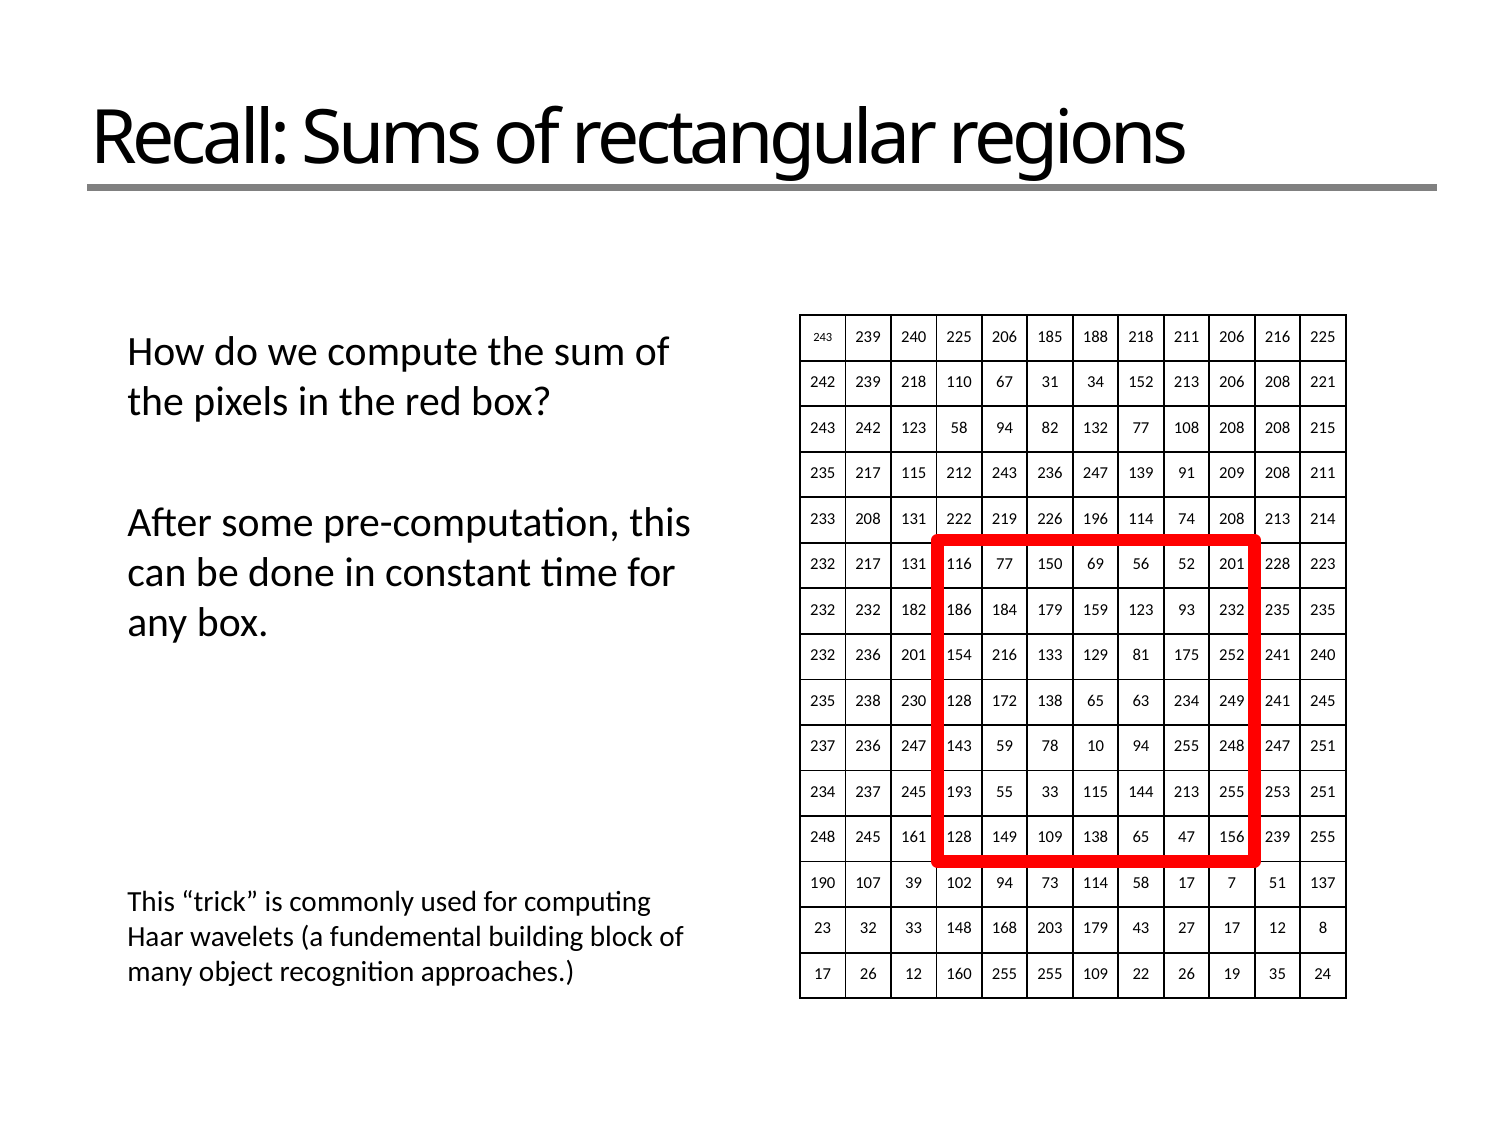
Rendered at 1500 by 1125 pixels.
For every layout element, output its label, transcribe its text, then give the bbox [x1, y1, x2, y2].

table_cell 58 [937, 407, 981, 451]
table_cell 241 [1256, 635, 1299, 679]
text_box This “trick” is commonly used for computing Haar wavelets (a fundemental building block of many object recognition approaches.) [112, 874, 713, 995]
table_cell 245 [892, 771, 935, 815]
table_cell 114 [1074, 864, 1117, 906]
text_box After some pre-computation, this can be done in constant time for any box. [112, 487, 713, 653]
text_box How do we compute the sum of the pixels in the red box? [112, 316, 713, 432]
table_cell 74 [1165, 498, 1208, 538]
table_cell 23 [801, 908, 845, 952]
table_cell 247 [1074, 453, 1117, 496]
table_header 206 [1210, 316, 1254, 360]
table_cell 251 [1301, 771, 1345, 815]
table_cell 110 [937, 362, 981, 405]
table_cell 240 [1301, 635, 1345, 679]
text_box [935, 538, 1256, 864]
table_cell 33 [892, 908, 936, 952]
table_cell 137 [1301, 862, 1345, 906]
table_cell 131 [892, 498, 936, 542]
table_cell 221 [1301, 362, 1345, 405]
table_cell 235 [1256, 589, 1299, 633]
table_cell 245 [846, 817, 890, 861]
table_cell 22 [1119, 954, 1163, 997]
table_cell 196 [1074, 498, 1117, 538]
table_cell 67 [983, 362, 1026, 405]
table_cell 208 [1256, 407, 1299, 451]
table_cell 235 [801, 680, 845, 724]
table_cell 247 [892, 726, 935, 770]
table_header 206 [983, 316, 1026, 360]
table_cell 217 [846, 453, 890, 496]
table_cell 132 [1074, 407, 1117, 451]
table_cell 115 [892, 453, 936, 496]
table_cell 107 [846, 862, 890, 906]
table_cell 255 [1028, 954, 1072, 997]
table_cell 43 [1119, 908, 1163, 952]
table_cell 108 [1165, 407, 1208, 451]
table_cell 232 [846, 589, 890, 633]
table_cell 208 [1210, 407, 1254, 451]
table_cell 255 [983, 954, 1026, 997]
table_cell 12 [892, 954, 936, 997]
table_cell 109 [1074, 954, 1117, 997]
table_cell 214 [1301, 498, 1345, 542]
table_cell 206 [1210, 362, 1254, 405]
table_cell 160 [937, 954, 981, 997]
table_header 243 [801, 316, 845, 360]
table_cell 248 [801, 817, 845, 861]
table_cell 228 [1256, 544, 1299, 587]
table_header 185 [1028, 316, 1072, 360]
table_header 218 [1119, 316, 1163, 360]
table_cell 235 [1301, 589, 1345, 633]
table_cell 139 [1119, 453, 1163, 496]
table_cell 17 [1210, 908, 1254, 952]
table_cell 31 [1028, 362, 1072, 405]
table_cell 232 [801, 635, 845, 679]
table_cell 32 [846, 908, 890, 952]
table_cell 232 [801, 544, 845, 587]
table_cell 190 [801, 862, 845, 906]
table_cell 73 [1028, 864, 1072, 906]
table_cell 24 [1301, 954, 1345, 997]
table_cell 237 [801, 726, 845, 770]
table_cell 223 [1301, 544, 1345, 587]
table_cell 19 [1210, 954, 1254, 997]
table_header 240 [892, 316, 936, 360]
table_cell 77 [1119, 407, 1163, 451]
table_cell 215 [1301, 407, 1345, 451]
table_cell 235 [801, 453, 845, 496]
table_cell 236 [846, 635, 890, 679]
table_cell 247 [1256, 726, 1299, 770]
table_cell 26 [1165, 954, 1208, 997]
table_header 239 [846, 316, 890, 360]
table_cell 17 [801, 954, 845, 997]
table_cell 148 [937, 908, 981, 952]
table_cell 12 [1256, 908, 1299, 952]
title Recall: Sums of rectangular regions [75, 45, 1425, 233]
table_cell 27 [1165, 908, 1208, 952]
table_cell 114 [1119, 498, 1163, 538]
table_cell 226 [1028, 498, 1072, 538]
table_cell 7 [1210, 864, 1254, 906]
table_cell 238 [846, 680, 890, 724]
table_cell 152 [1119, 362, 1163, 405]
table_cell 219 [983, 498, 1026, 538]
table_cell 201 [892, 635, 935, 679]
table_cell 91 [1165, 453, 1208, 496]
table_cell 168 [983, 908, 1026, 952]
table_cell 239 [1256, 817, 1299, 861]
table_cell 211 [1301, 453, 1345, 496]
table_cell 251 [1301, 726, 1345, 770]
table_header 211 [1165, 316, 1208, 360]
table_cell 209 [1210, 453, 1254, 496]
table_cell 208 [1256, 362, 1299, 405]
table_cell 8 [1301, 908, 1345, 952]
table_cell 255 [1301, 817, 1345, 861]
table_cell 253 [1256, 771, 1299, 815]
table_cell 237 [846, 771, 890, 815]
table_header 216 [1256, 316, 1299, 360]
table_cell 179 [1074, 908, 1117, 952]
table_cell 34 [1074, 362, 1117, 405]
table_cell 213 [1256, 498, 1299, 542]
table_cell 182 [892, 589, 935, 633]
table_cell 222 [937, 498, 981, 538]
table_cell 241 [1256, 680, 1299, 724]
table_cell 230 [892, 680, 935, 724]
table_cell 123 [892, 407, 936, 451]
table_cell 94 [983, 864, 1026, 906]
table_cell 213 [1165, 362, 1208, 405]
table_cell 243 [983, 453, 1026, 496]
table_cell 26 [846, 954, 890, 997]
table_cell 35 [1256, 954, 1299, 997]
table_cell 161 [892, 817, 935, 861]
table_cell 232 [801, 589, 845, 633]
table_cell 236 [846, 726, 890, 770]
table_cell 242 [846, 407, 890, 451]
table_cell 58 [1119, 864, 1163, 906]
table_cell 208 [846, 498, 890, 542]
table_cell 82 [1028, 407, 1072, 451]
table_cell 131 [892, 544, 935, 587]
table_cell 245 [1301, 680, 1345, 724]
table_cell 212 [937, 453, 981, 496]
table_cell 242 [801, 362, 845, 405]
table_cell 208 [1256, 453, 1299, 496]
table_cell 218 [892, 362, 936, 405]
table_header 188 [1074, 316, 1117, 360]
table_cell 233 [801, 498, 845, 542]
table_cell 94 [983, 407, 1026, 451]
table_cell 236 [1028, 453, 1072, 496]
table_cell 203 [1028, 908, 1072, 952]
table_header 225 [937, 316, 981, 360]
table_cell 17 [1165, 864, 1208, 906]
table_cell 217 [846, 544, 890, 587]
table_cell 39 [892, 862, 936, 906]
table_cell 208 [1210, 498, 1254, 538]
table_cell 243 [801, 407, 845, 451]
table_cell 51 [1256, 862, 1299, 906]
table_header 225 [1301, 316, 1345, 360]
table_cell 234 [801, 771, 845, 815]
table_cell 102 [937, 864, 981, 906]
table_cell 239 [846, 362, 890, 405]
